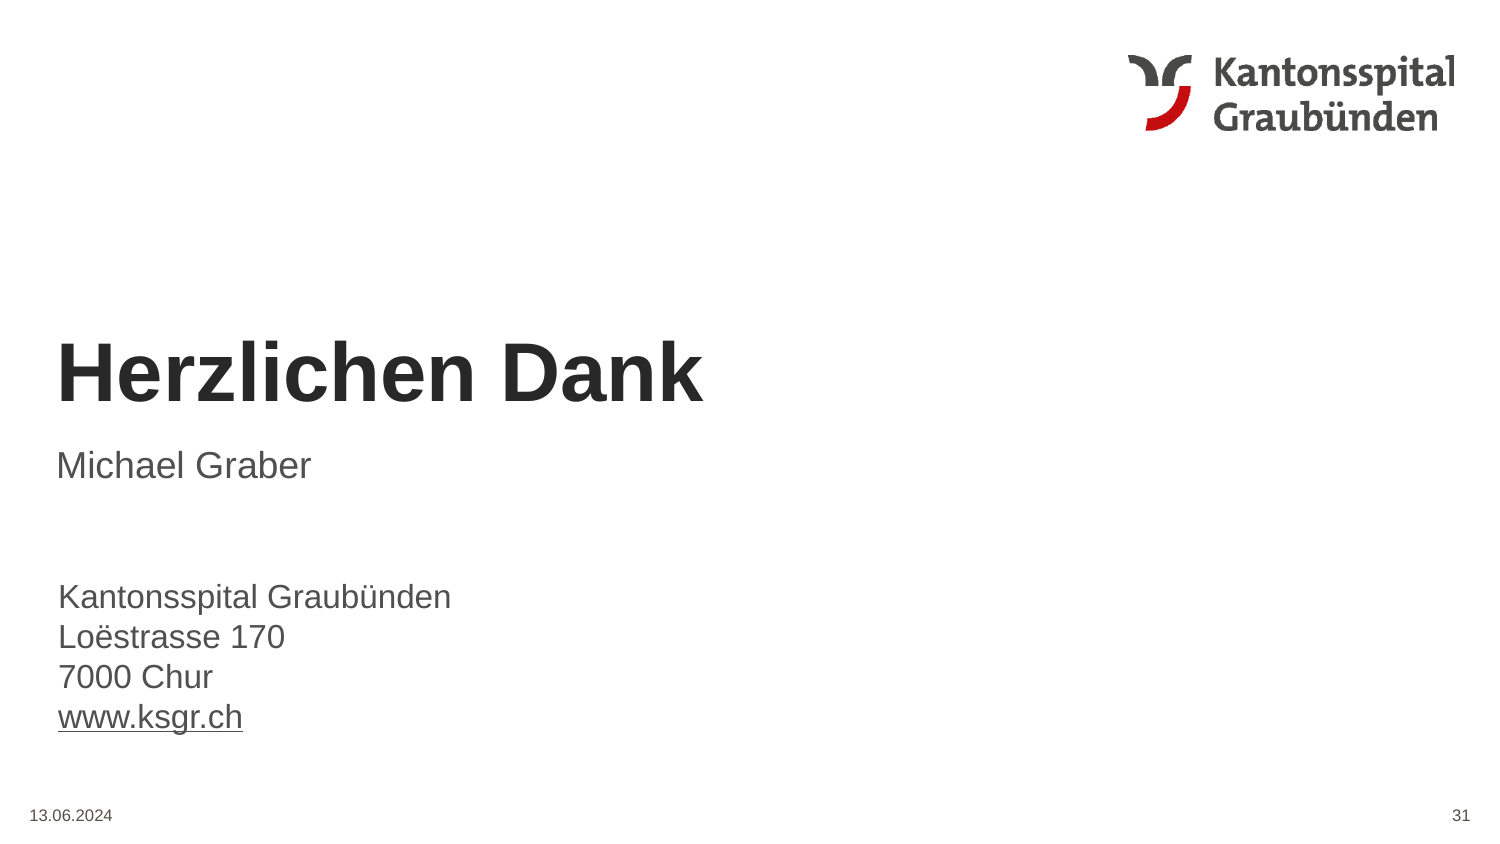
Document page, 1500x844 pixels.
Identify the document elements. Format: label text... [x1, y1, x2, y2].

slide_number 31 [1316, 799, 1471, 830]
picture [1128, 55, 1454, 131]
list Michael Graber [41, 433, 928, 552]
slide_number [29, 799, 296, 830]
